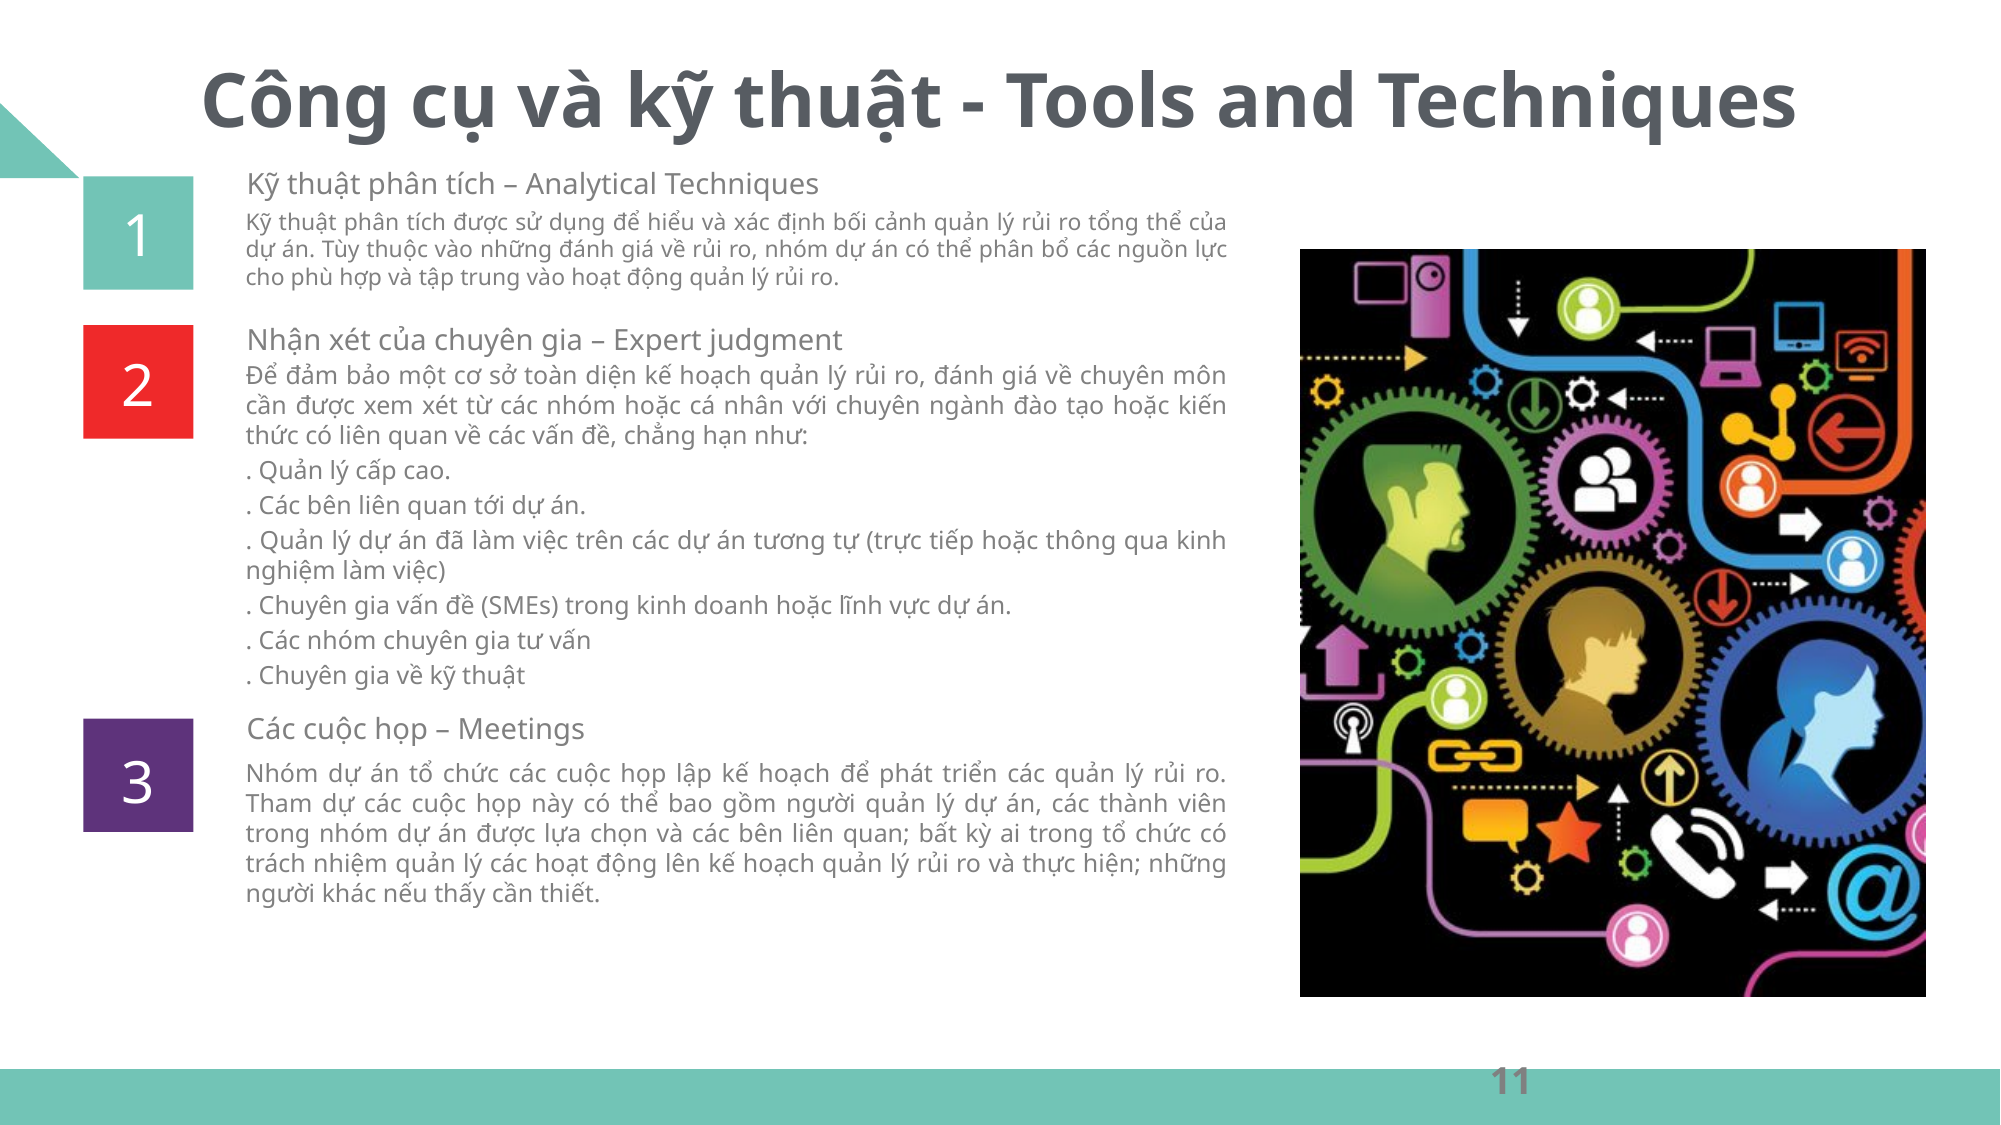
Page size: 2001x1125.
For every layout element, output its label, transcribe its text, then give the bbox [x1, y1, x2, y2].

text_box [83, 718, 194, 832]
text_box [230, 710, 1244, 850]
title Công cụ và kỹ thuật - Tools and Techniques [137, 55, 1863, 134]
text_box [83, 325, 194, 439]
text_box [230, 321, 1244, 452]
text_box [230, 165, 1282, 300]
slide_number 11 [1475, 1049, 1948, 1110]
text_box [83, 176, 194, 290]
picture [1300, 249, 1926, 997]
